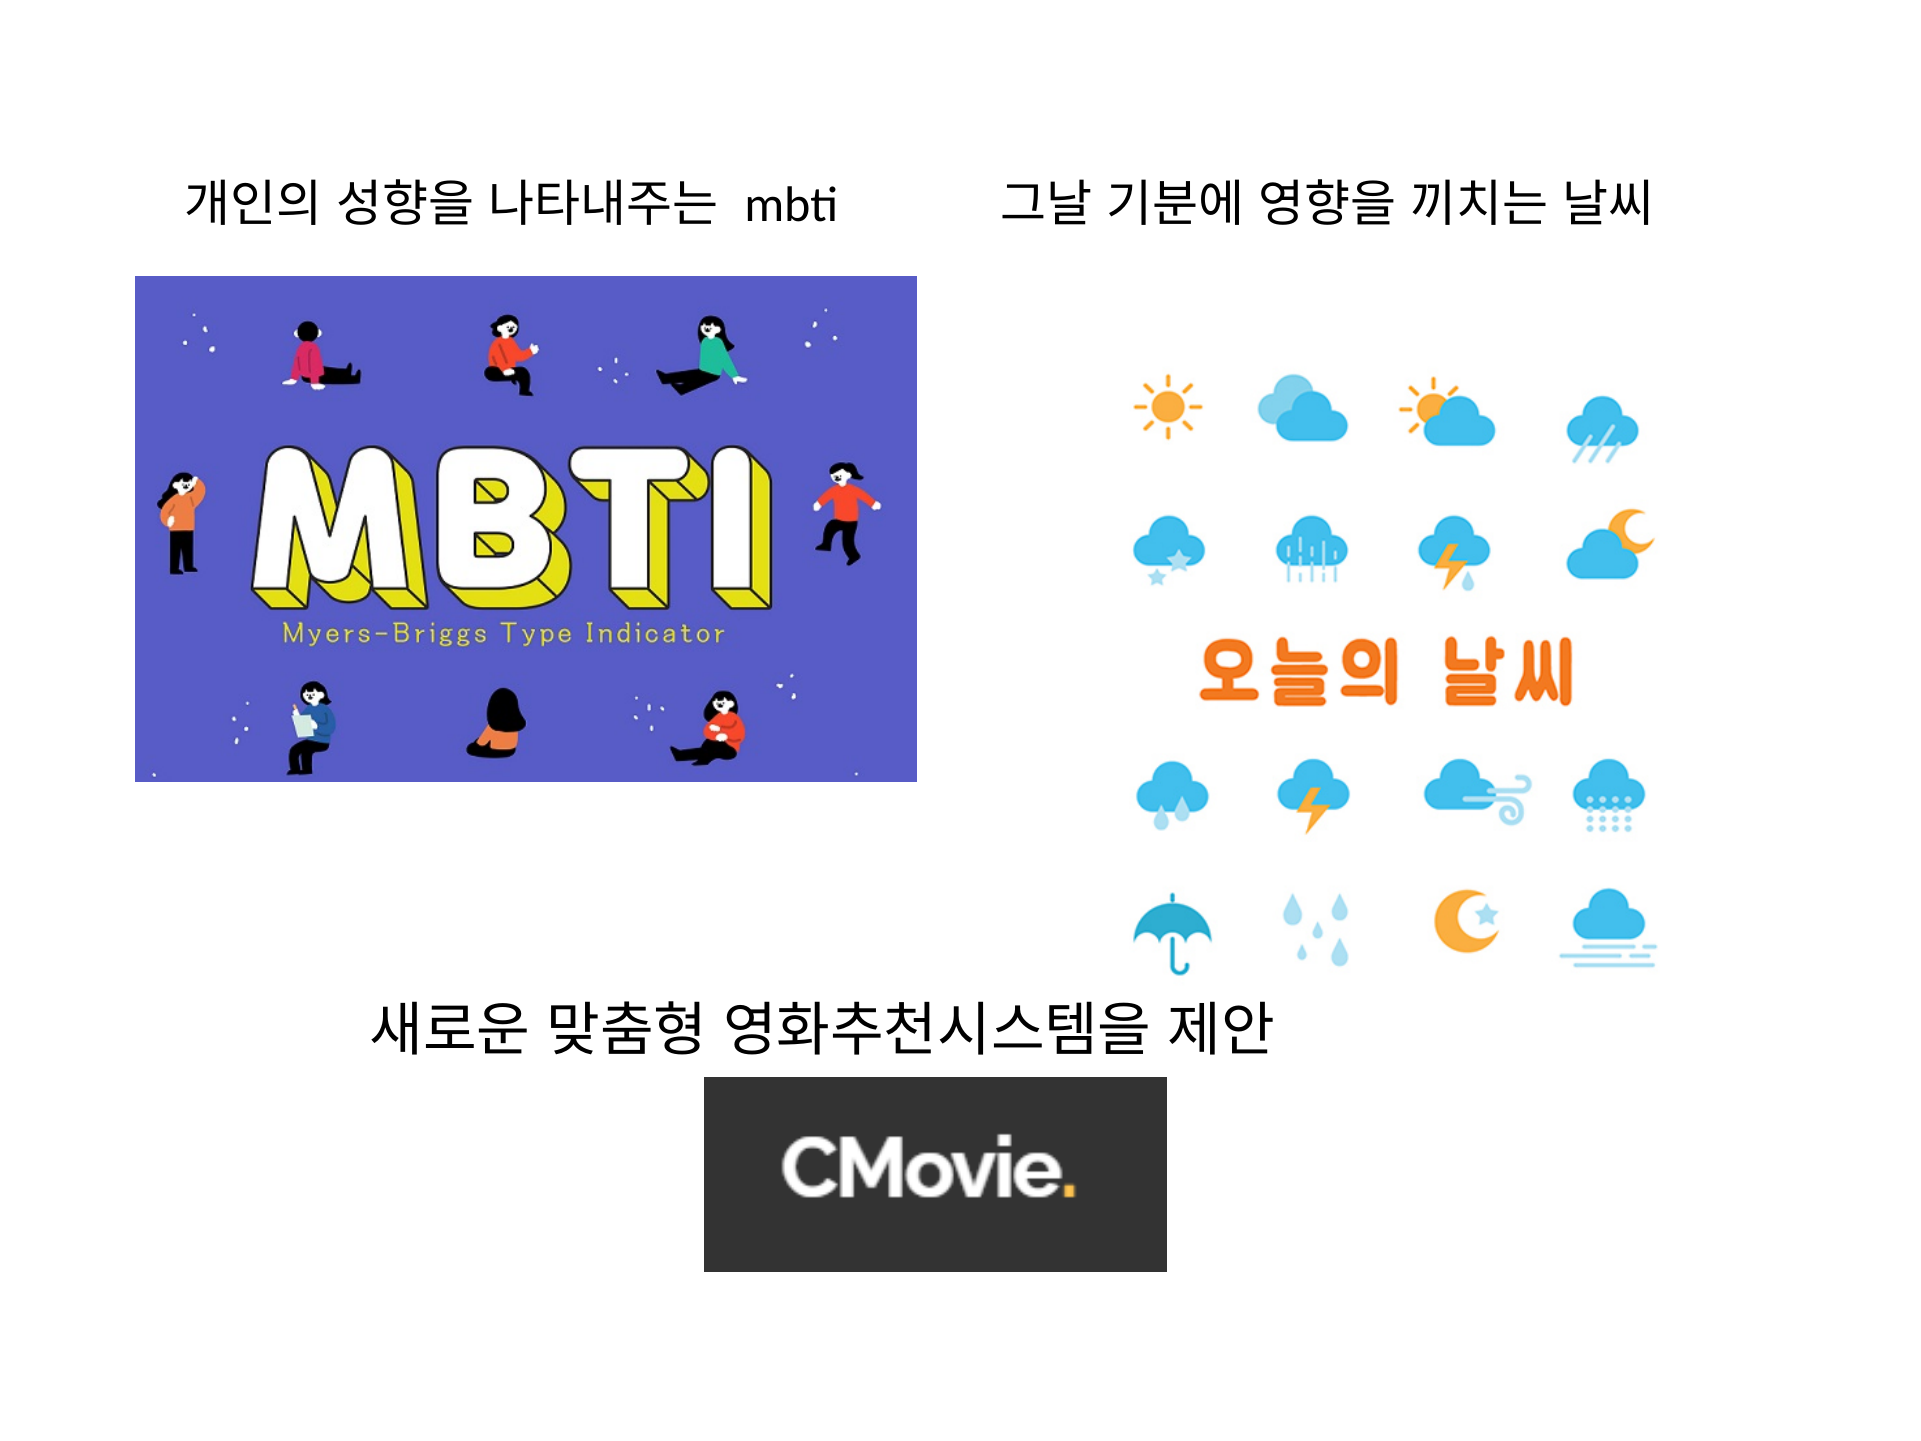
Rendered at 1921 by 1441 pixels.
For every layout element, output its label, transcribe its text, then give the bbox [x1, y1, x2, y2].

text_box 개인의 성향을 나타내주는 mbti [169, 164, 936, 239]
picture [135, 276, 917, 782]
text_box 그날 기분에 영향을 끼치는 날씨 [986, 164, 1752, 239]
picture [704, 290, 1822, 1272]
text_box 새로운 맞춤형 영화추천시스템을 제안 [355, 984, 1008, 1070]
